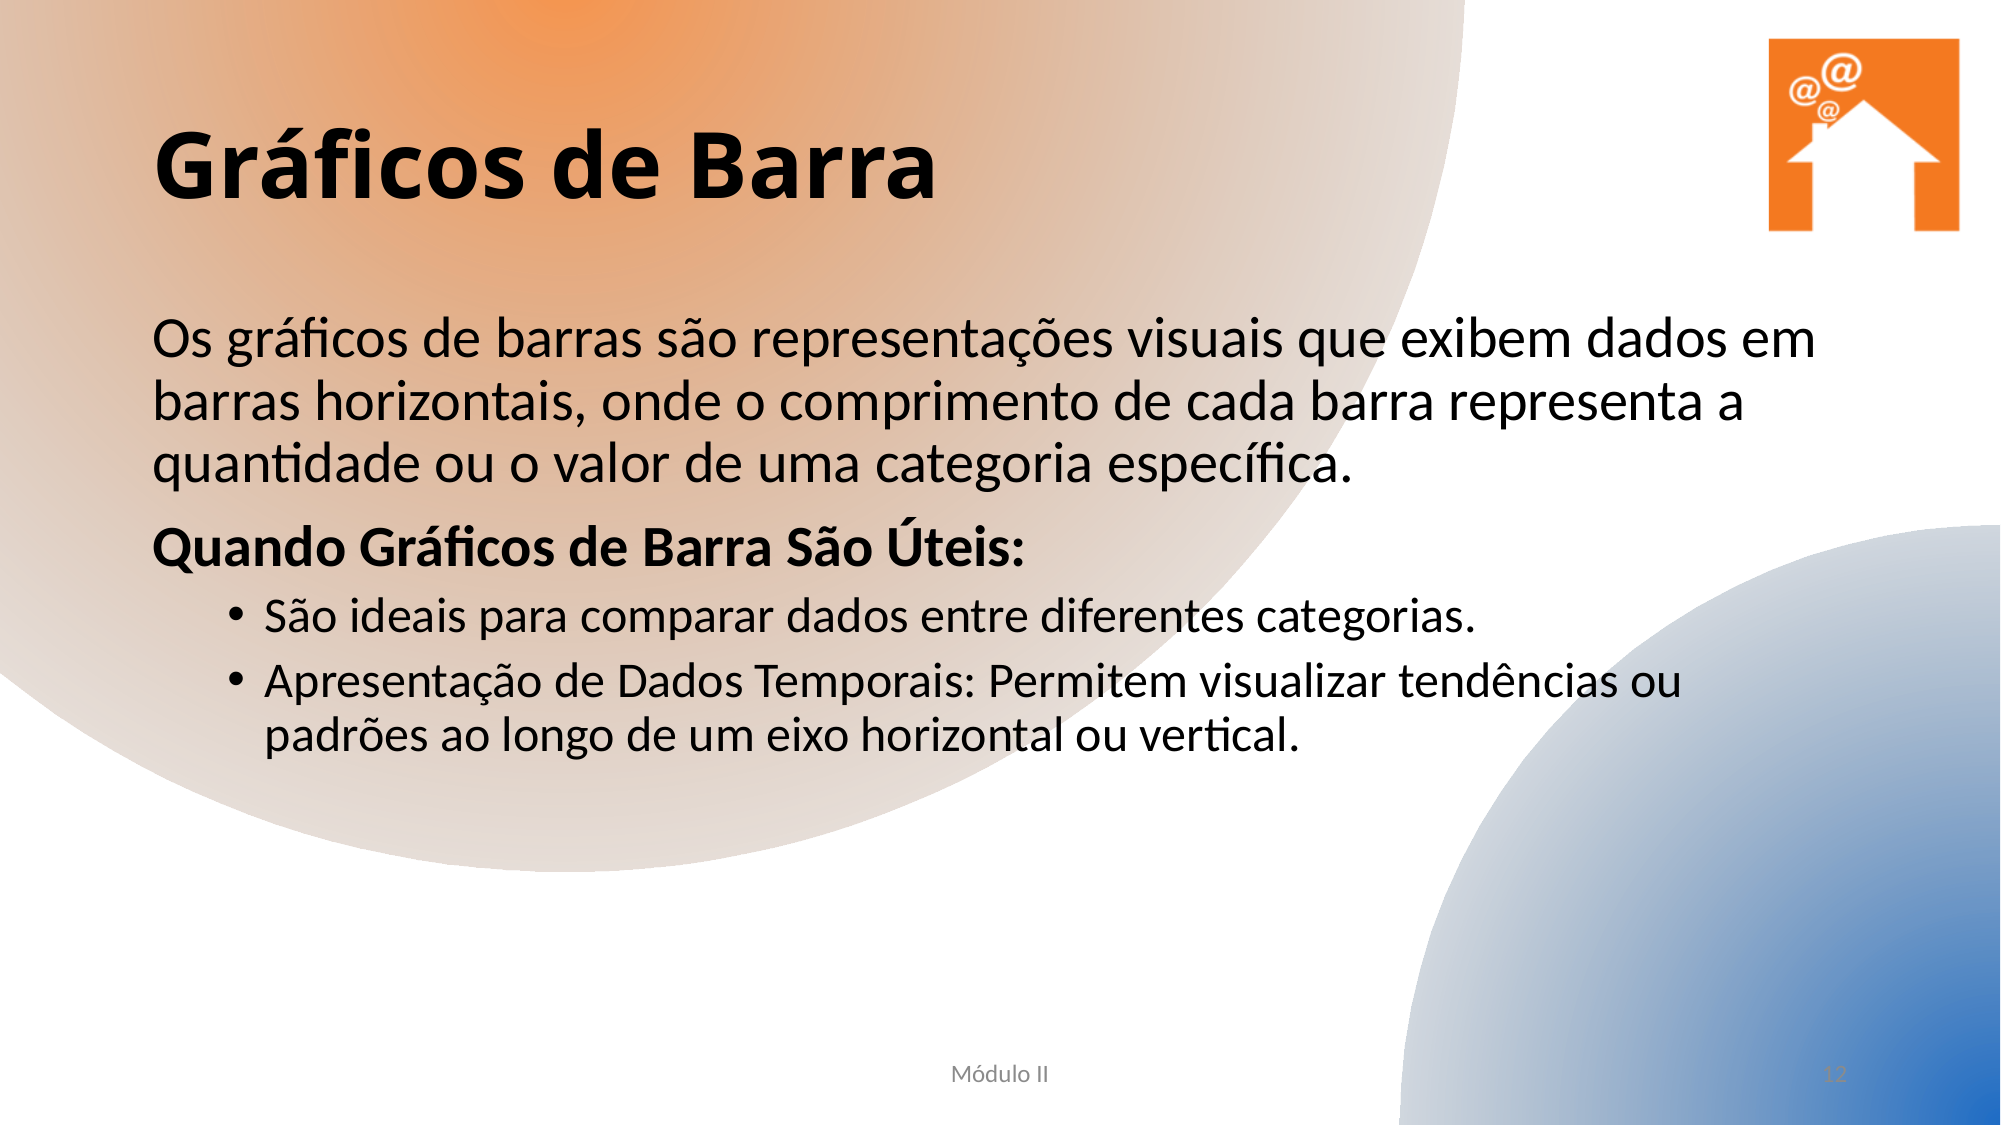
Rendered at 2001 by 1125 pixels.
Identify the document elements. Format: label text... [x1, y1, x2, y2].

list Os gráficos de barras são representações visuais que exibem dados em barras horizontais, onde o comprimento de cada barra representa a quantidade ou o valor de uma categoria específica. Quando Gráficos de Barra São Úteis: São ideais para comparar dados entre diferentes categorias. Apresentação de Dados Temporais: Permitem visualizar tendências ou padrões ao longo de um eixo horizontal ou vertical. [137, 299, 1863, 1024]
picture [1728, 0, 2000, 272]
title Gráficos de Barra [137, 59, 1863, 278]
footer Módulo II [662, 1042, 1338, 1103]
slide_number 12 [1412, 1042, 1863, 1103]
